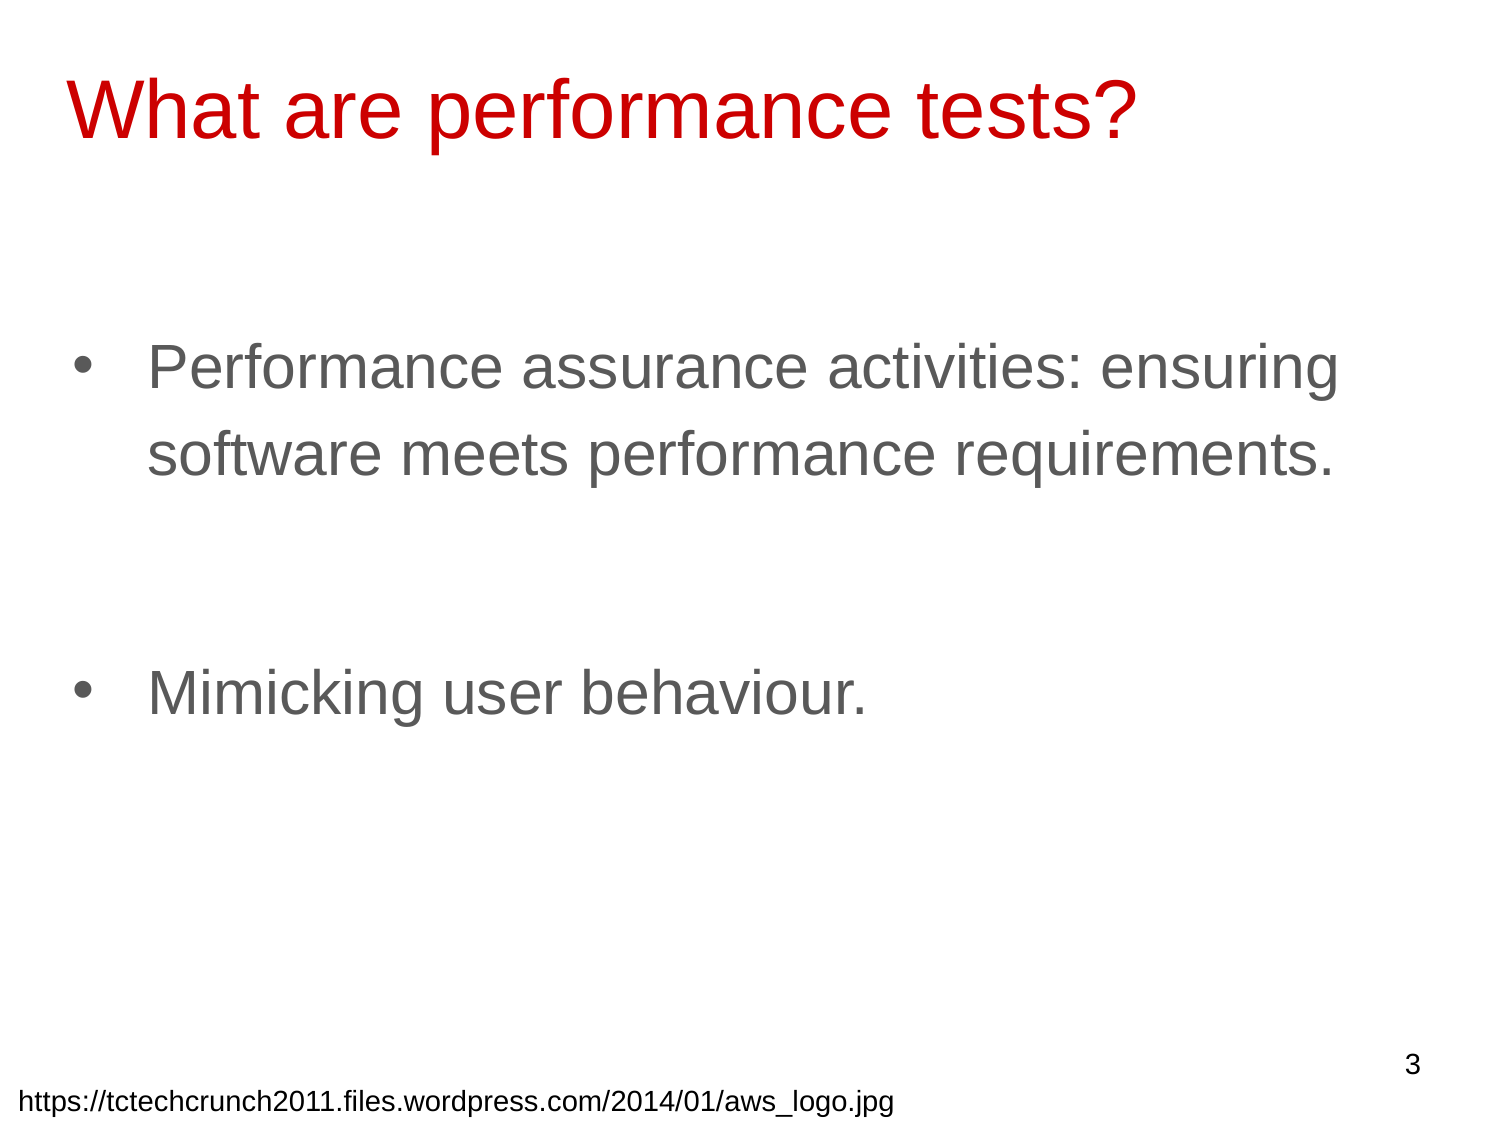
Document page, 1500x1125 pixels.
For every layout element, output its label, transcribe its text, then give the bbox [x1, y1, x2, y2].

slide_number 3 [1389, 1019, 1480, 1106]
title What are performance tests? [51, 40, 1449, 300]
text_box https://tctechcrunch2011.files.wordpress.com/2014/01/aws_logo.jpg [3, 1074, 911, 1125]
list Performance assurance activities: ensuring software meets performance requirements. Mimicking user behaviour. [51, 300, 1449, 1048]
